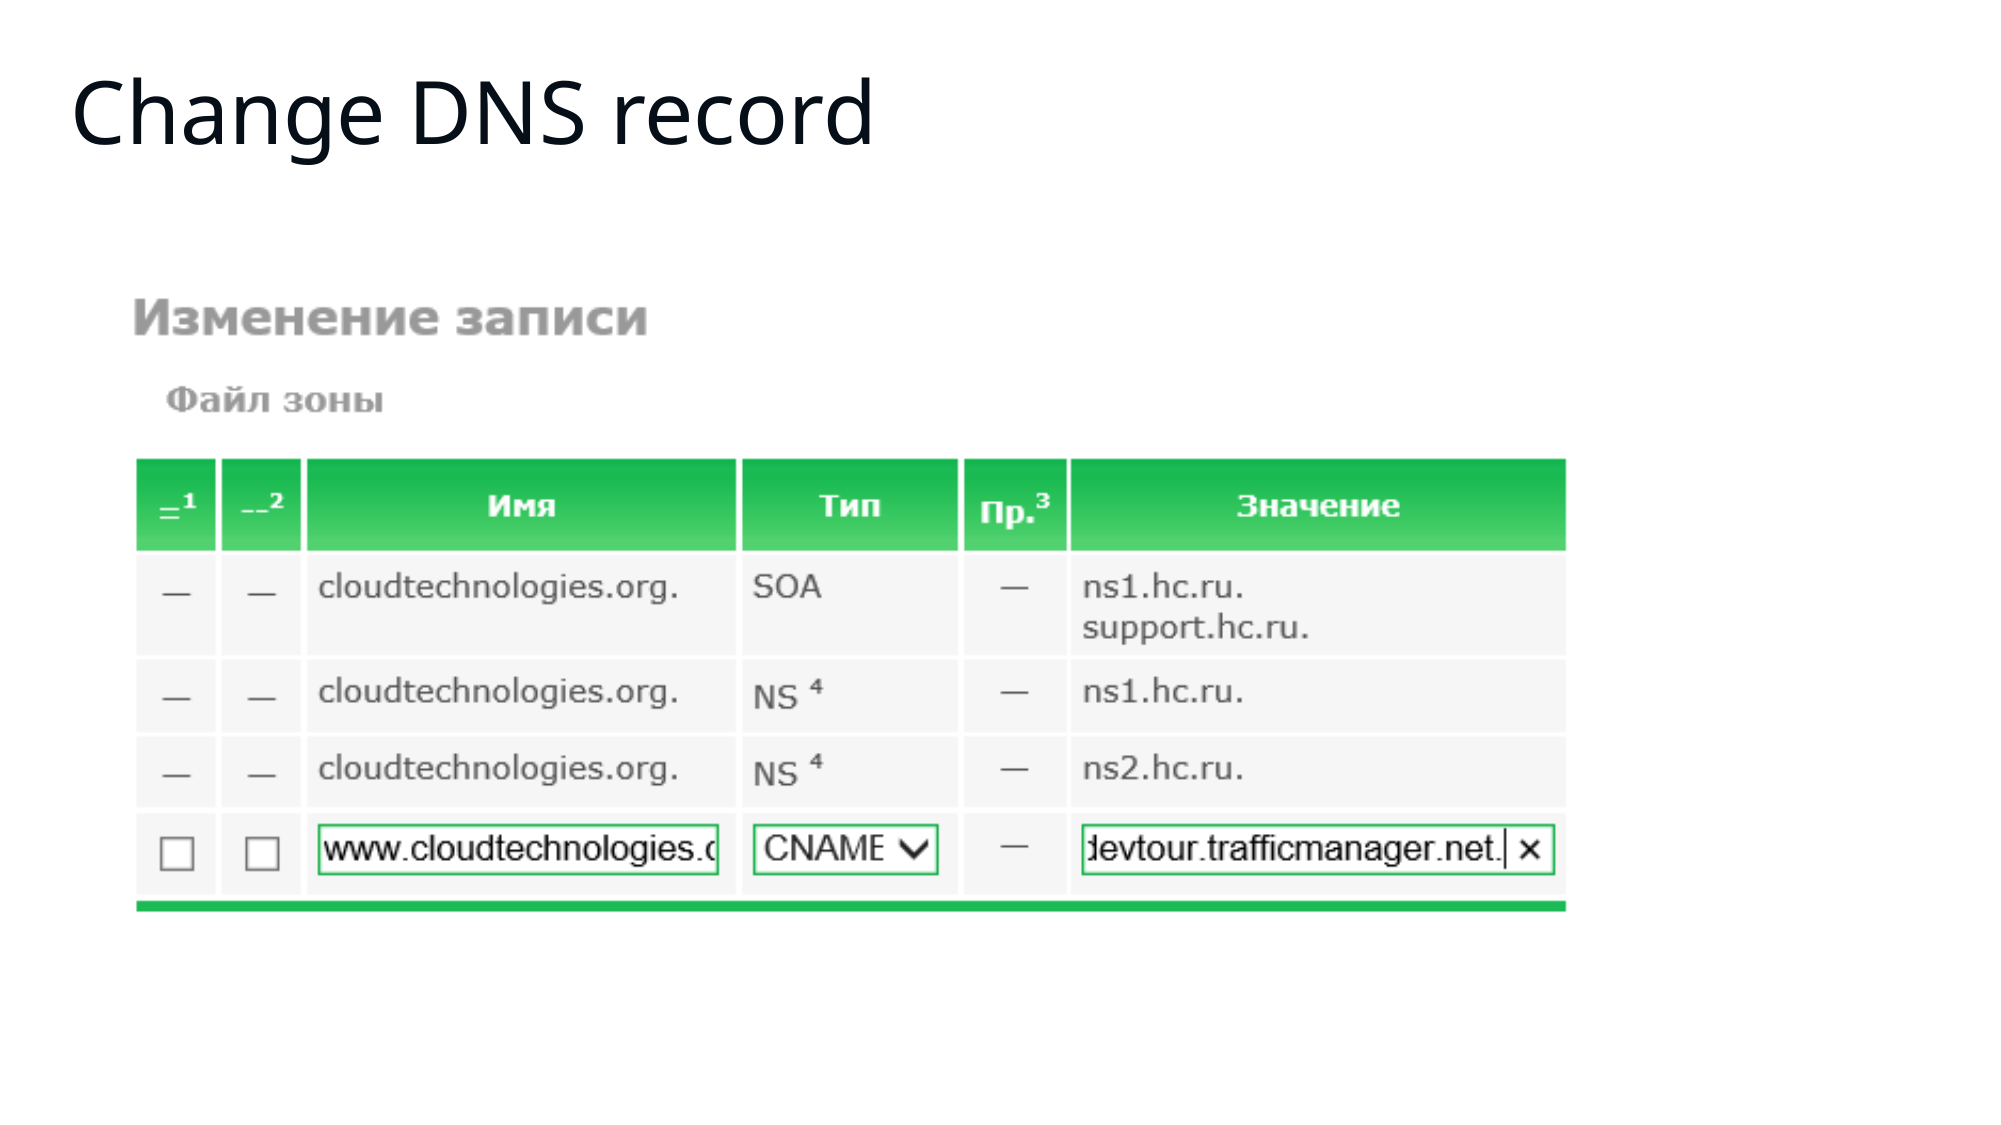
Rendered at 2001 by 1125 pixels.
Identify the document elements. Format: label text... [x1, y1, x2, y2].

title Change DNS record [64, 56, 1755, 175]
picture [103, 231, 1607, 942]
